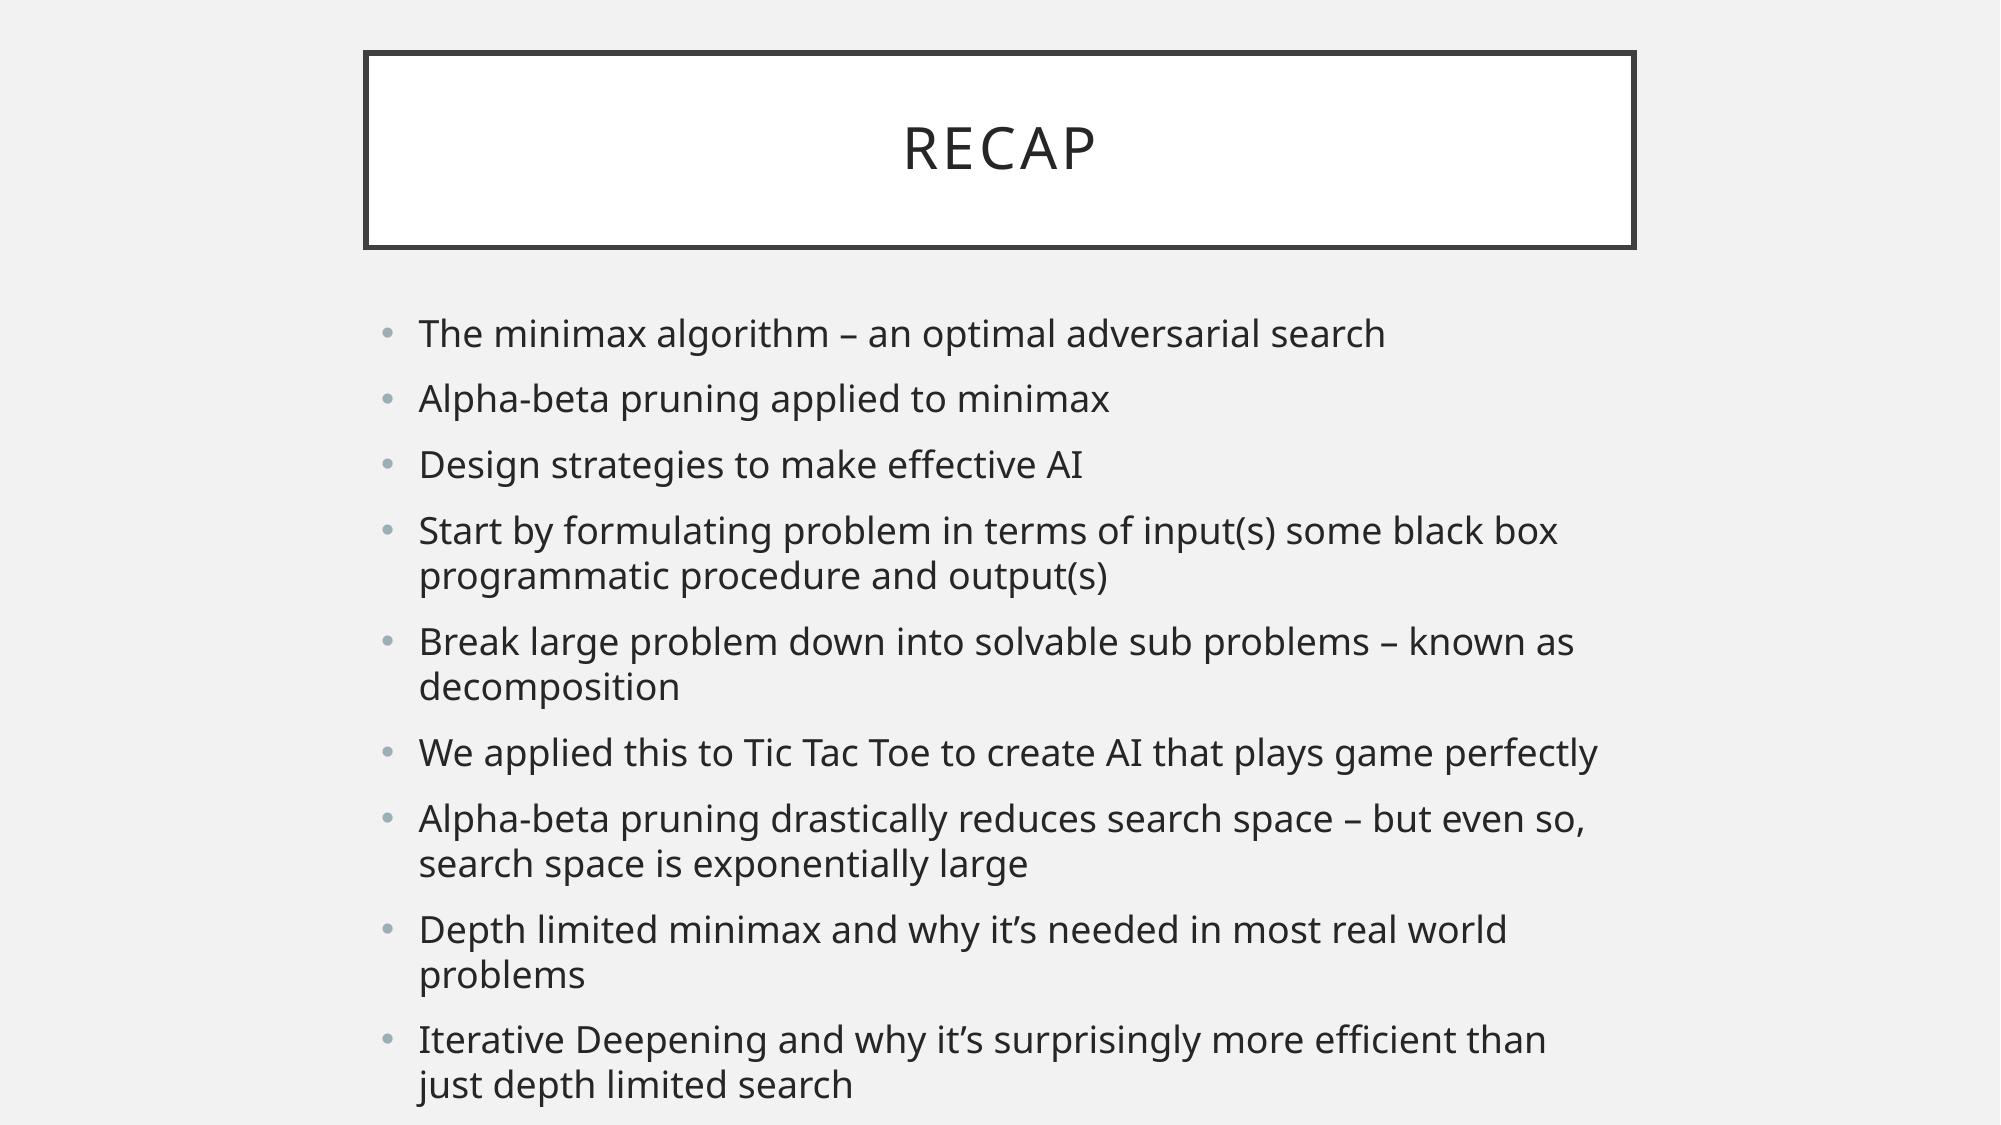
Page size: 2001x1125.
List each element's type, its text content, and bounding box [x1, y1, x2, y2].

list The minimax algorithm – an optimal adversarial search Alpha-beta pruning applied to minimax Design strategies to make effective AI Start by formulating problem in terms of input(s) some black box programmatic procedure and output(s) Break large problem down into solvable sub problems – known as decomposition We applied this to Tic Tac Toe to create AI that plays game perfectly Alpha-beta pruning drastically reduces search space – but even so, search space is exponentially large Depth limited minimax and why it’s needed in most real world problems Iterative Deepening and why it’s surprisingly more efficient than just depth limited search [366, 302, 1634, 1080]
title Recap [363, 50, 1637, 250]
